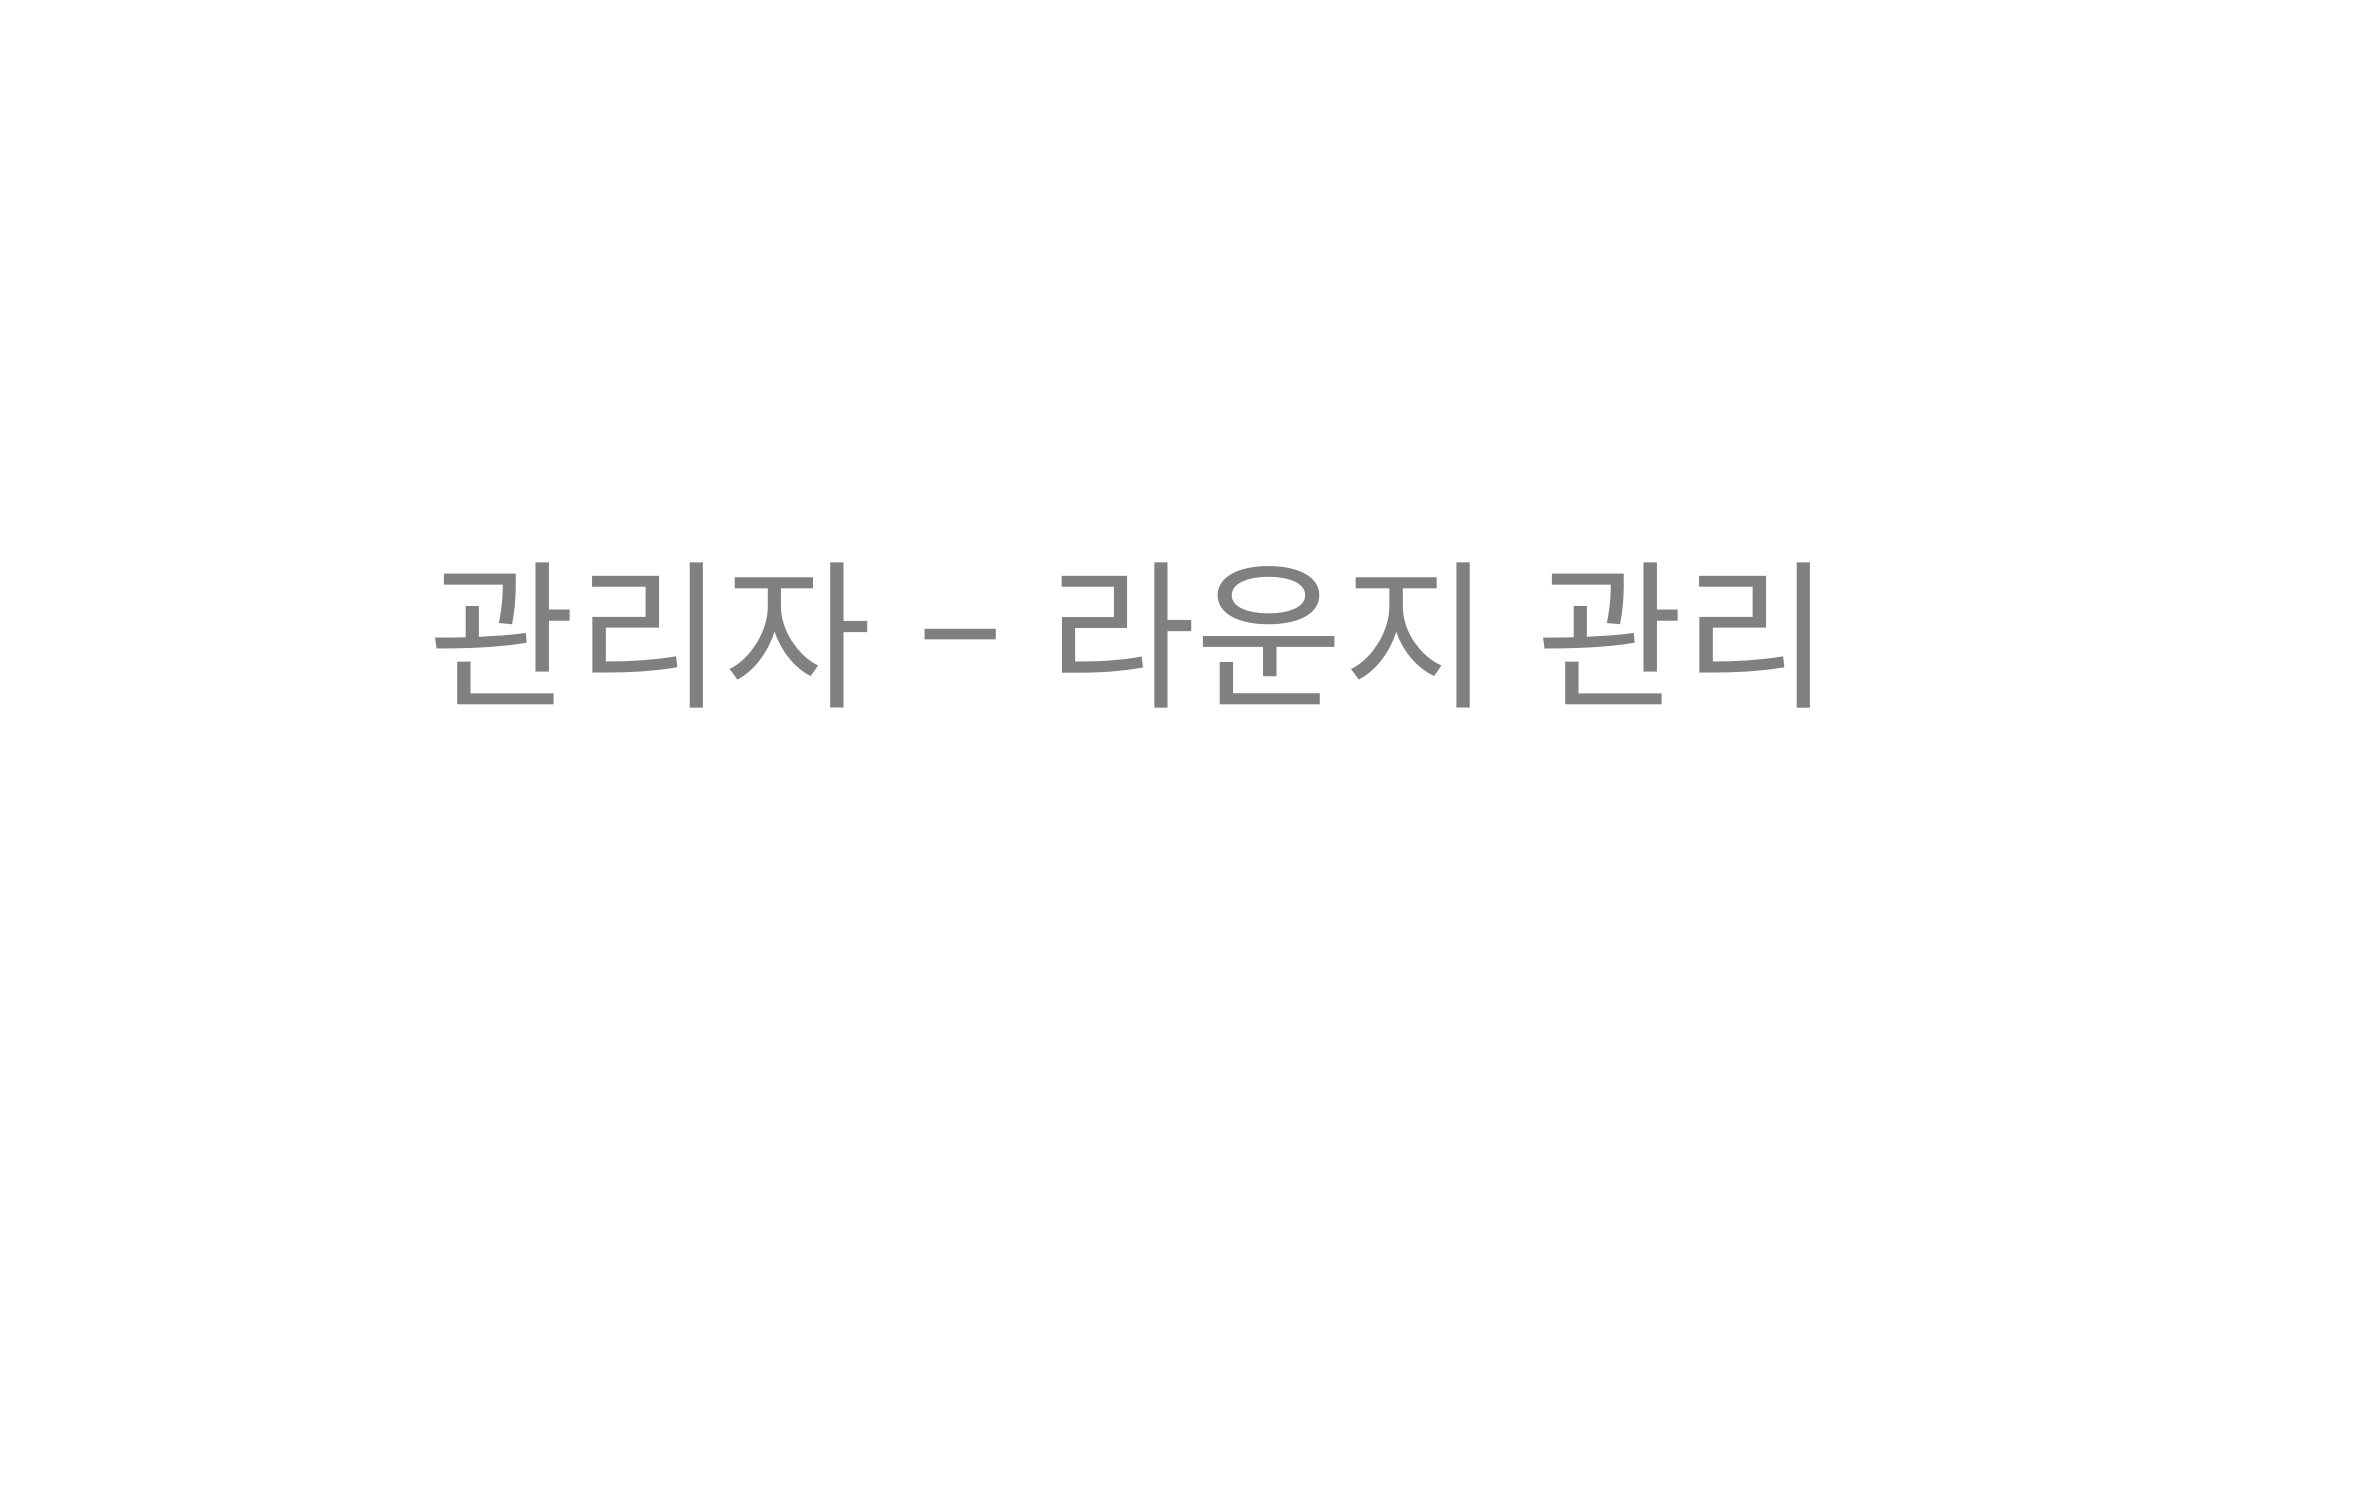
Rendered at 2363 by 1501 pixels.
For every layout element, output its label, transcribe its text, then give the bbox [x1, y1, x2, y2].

text_box 관리자 – 라운지 관리 [411, 526, 1850, 737]
